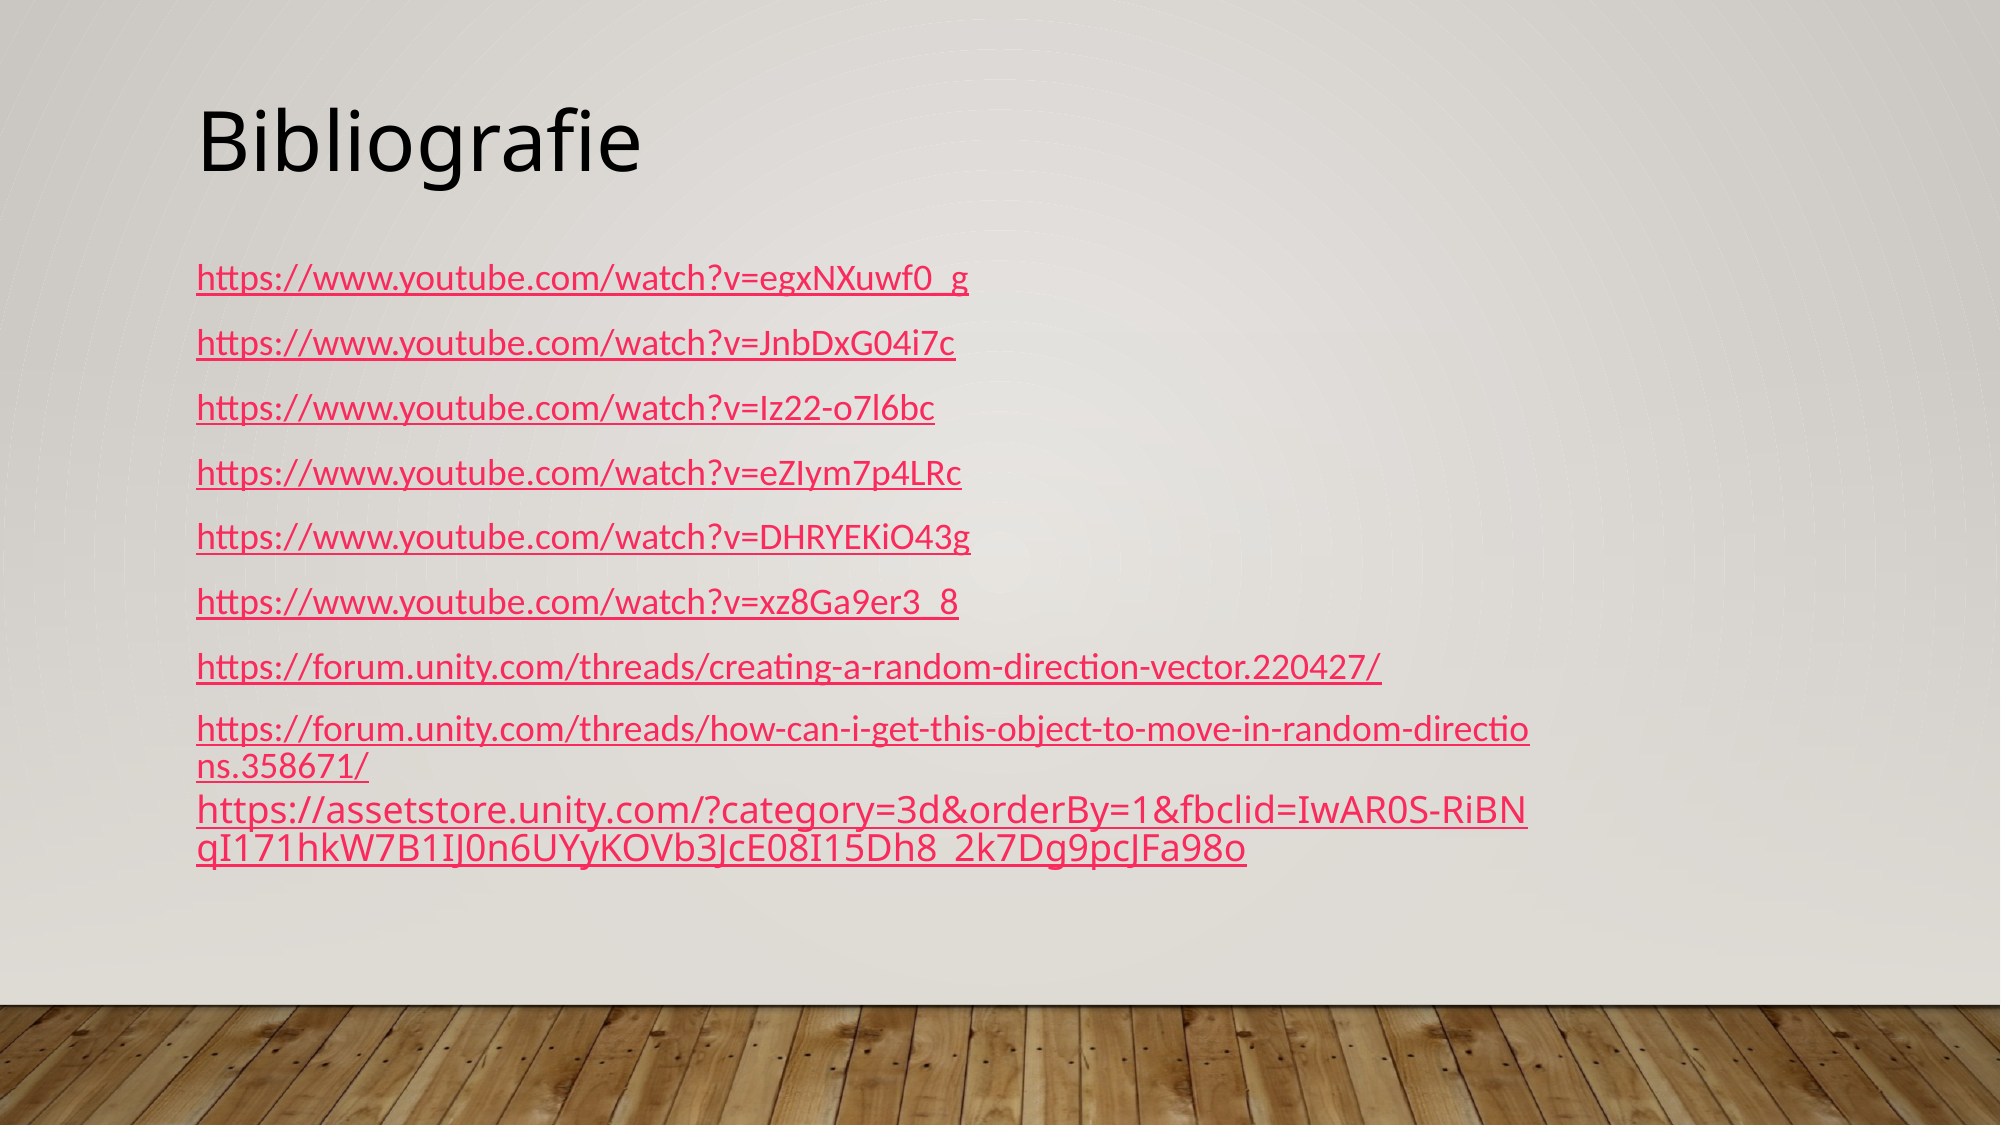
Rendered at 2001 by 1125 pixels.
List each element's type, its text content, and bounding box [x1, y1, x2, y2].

text_box https://www.youtube.com/watch?v=egxNXuwf0_g https://www.youtube.com/watch?v=JnbDxG04i7c https://www.youtube.com/watch?v=Iz22-o7l6bc https://www.youtube.com/watch?v=eZIym7p4LRc https://www.youtube.com/watch?v=DHRYEKiO43g https://www.youtube.com/watch?v=xz8Ga9er3_8 https://forum.unity.com/threads/creating-a-random-direction-vector.220427/ https://forum.unity.com/threads/how-can-i-get-this-object-to-move-in-random-directions.358671/ https://assetstore.unity.com/?category=3d&orderBy=1&fbclid=IwAR0S-RiBNqI171hkW7B1IJ0n6UYyKOVb3JcE08I15Dh8_2k7Dg9pcJFa98o [181, 242, 1546, 852]
text_box Bibliografie [181, 81, 1206, 241]
picture [0, 1005, 2000, 1125]
